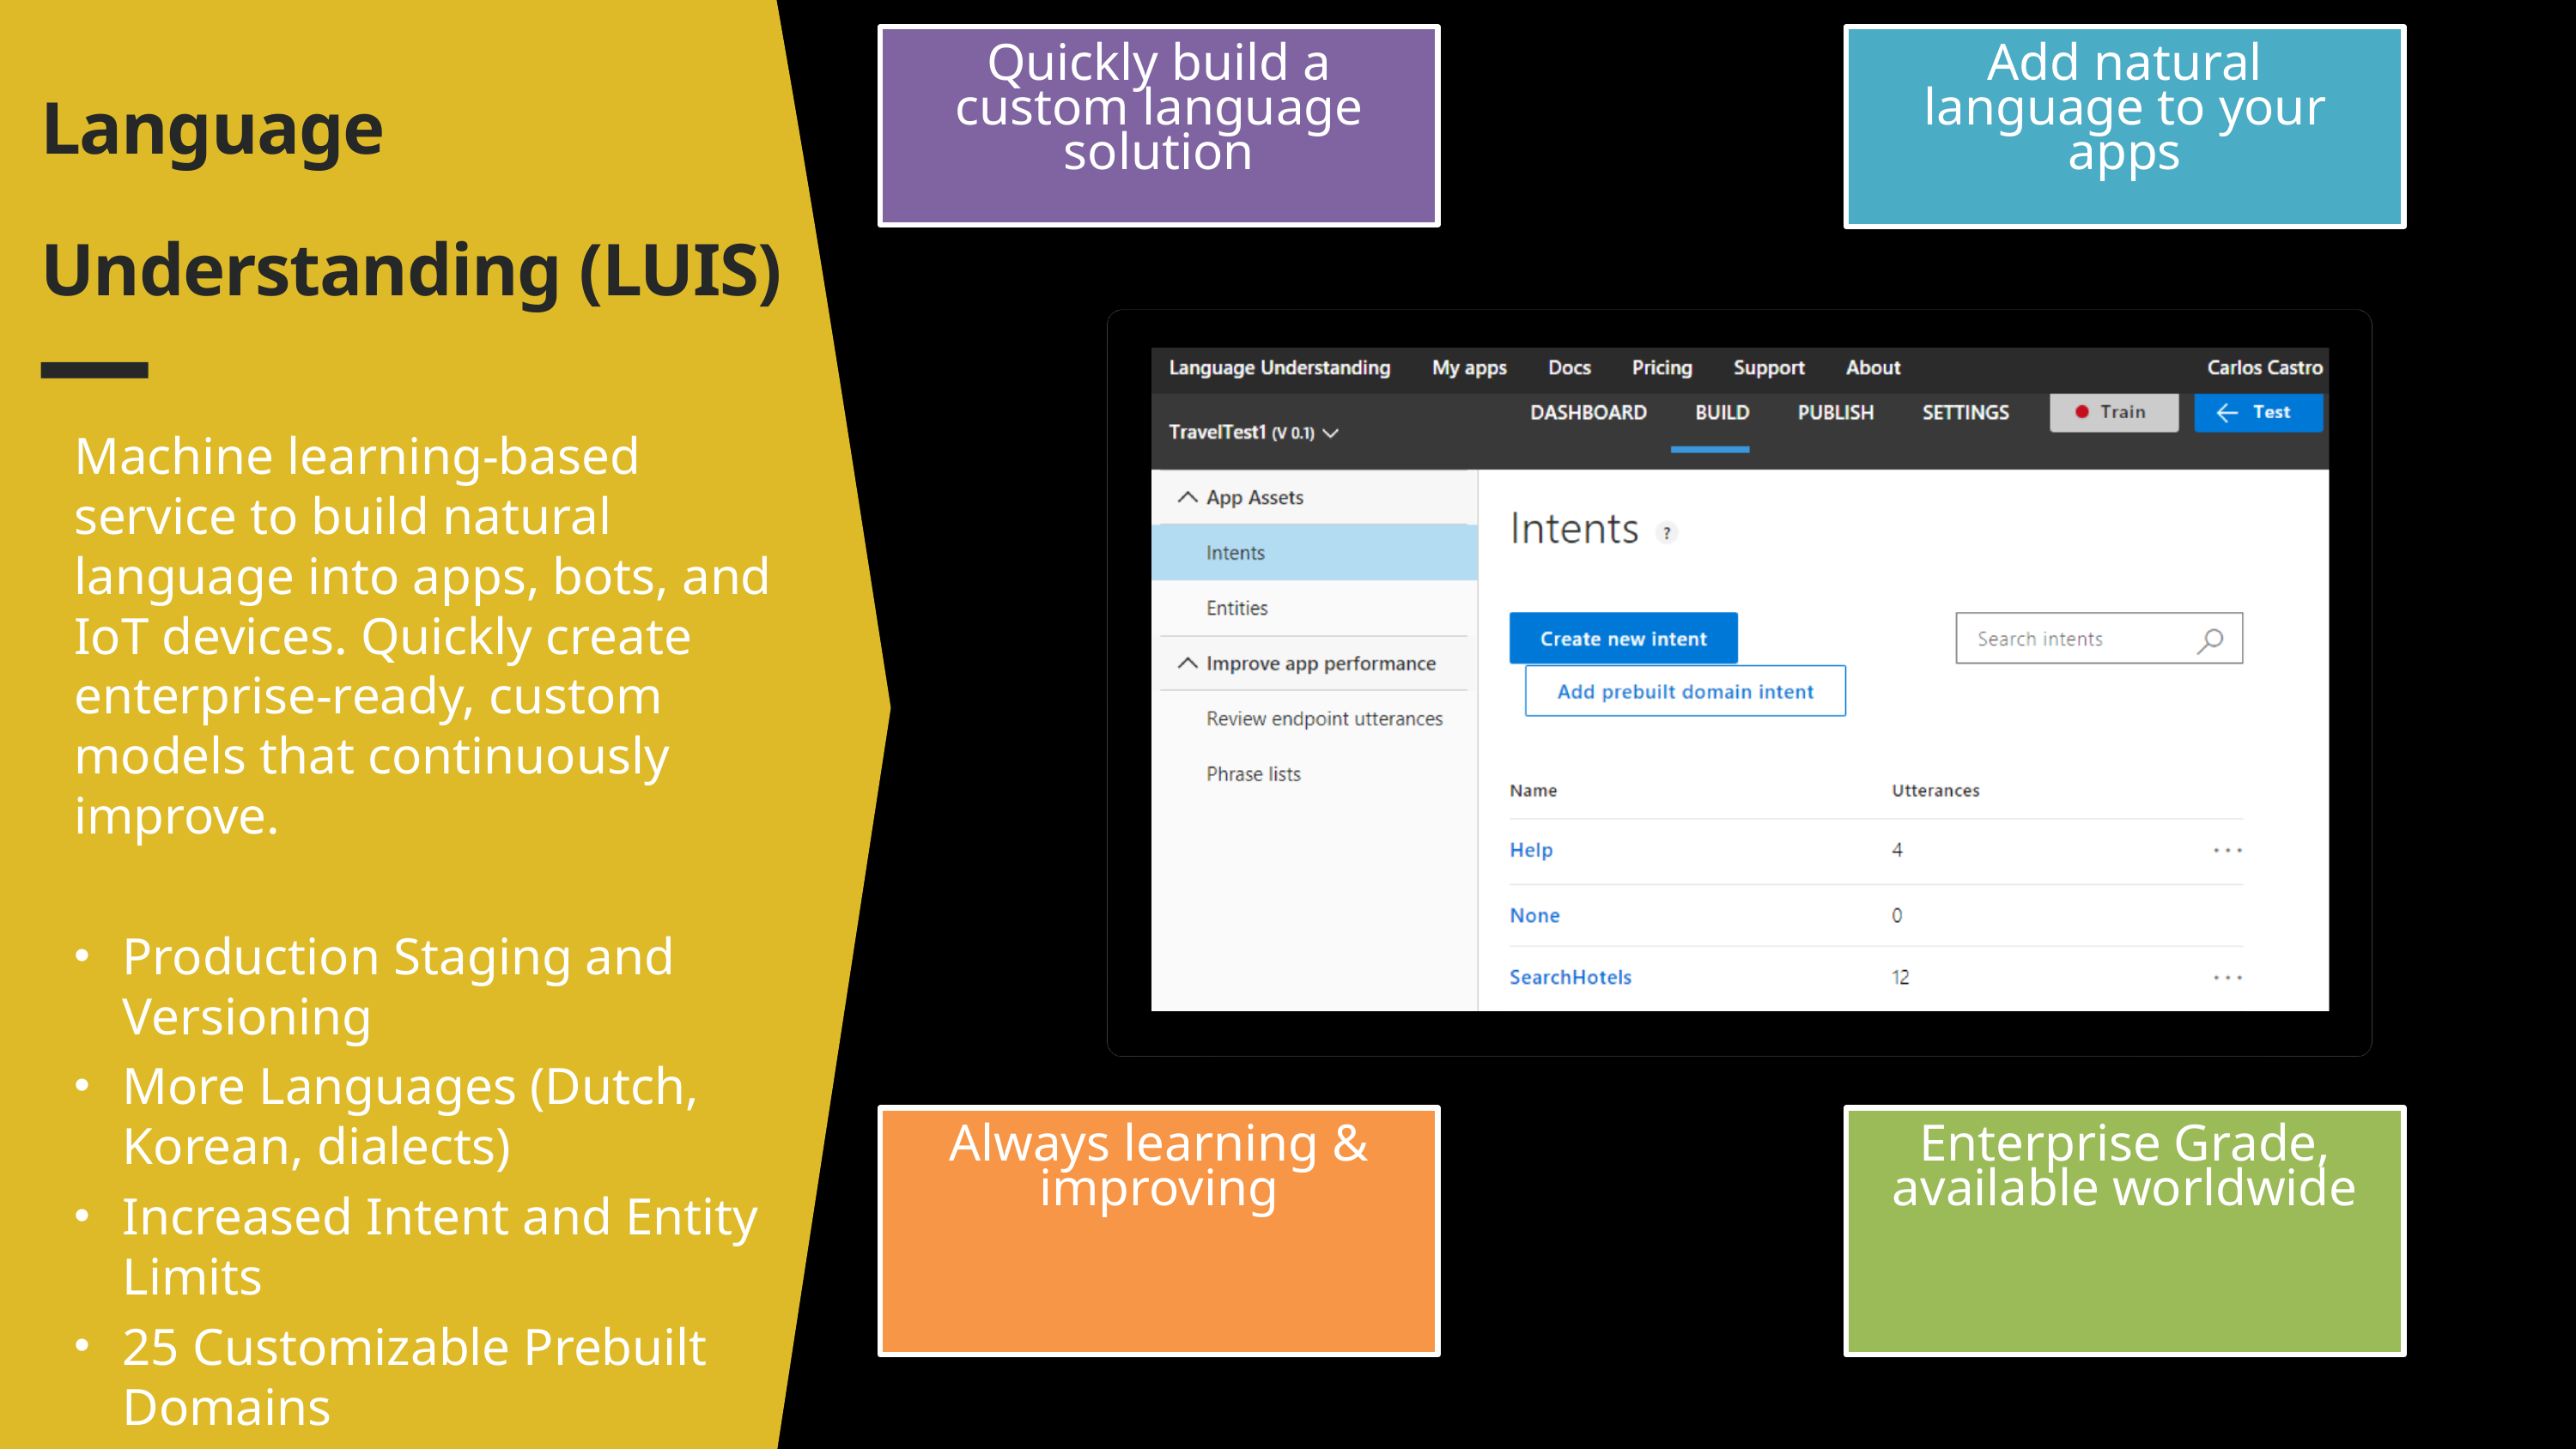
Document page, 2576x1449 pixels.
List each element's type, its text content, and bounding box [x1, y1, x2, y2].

text_box Add natural language to your apps [1844, 24, 2407, 229]
text_box Machine learning-based service to build natural language into apps, bots, and IoT devices. Quickly create enterprise-ready, custom models that continuously improve. Production Staging and Versioning More Languages (Dutch, Korean, dialects) Increased Intent and Entity Limits 25 Customizable Prebuilt Domains [74, 423, 816, 1449]
text_box Enterprise Grade, available worldwide [1844, 1105, 2407, 1357]
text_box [40, 26, 846, 379]
text_box Always learning & improving [878, 1105, 1441, 1357]
picture [1094, 306, 2379, 1067]
text_box [0, 0, 893, 1449]
text_box Quickly build a custom language solution [878, 24, 1441, 227]
